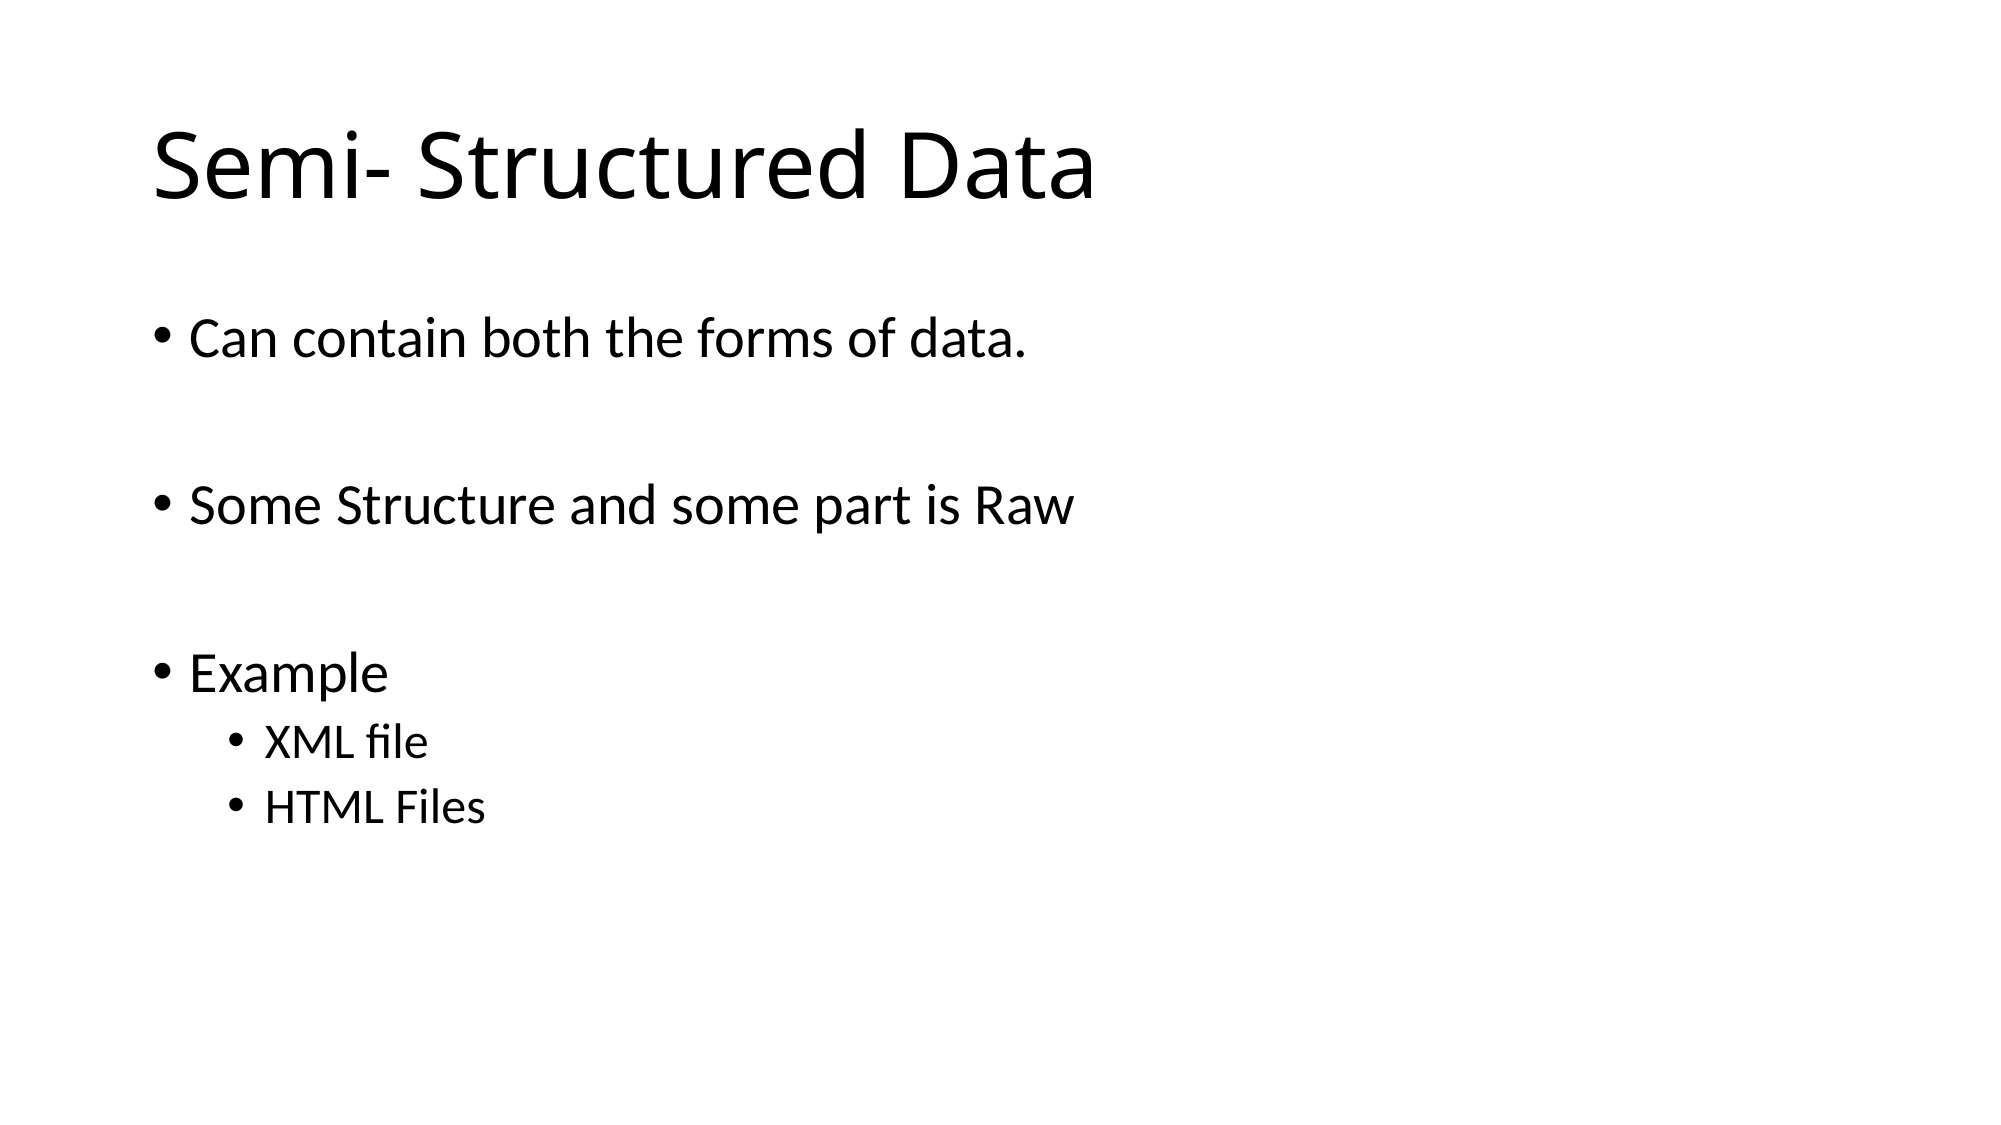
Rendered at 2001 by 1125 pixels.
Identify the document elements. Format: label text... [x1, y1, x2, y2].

list Can contain both the forms of data. Some Structure and some part is Raw Example XML file HTML Files [137, 299, 1863, 1014]
title Semi- Structured Data [137, 59, 1863, 278]
